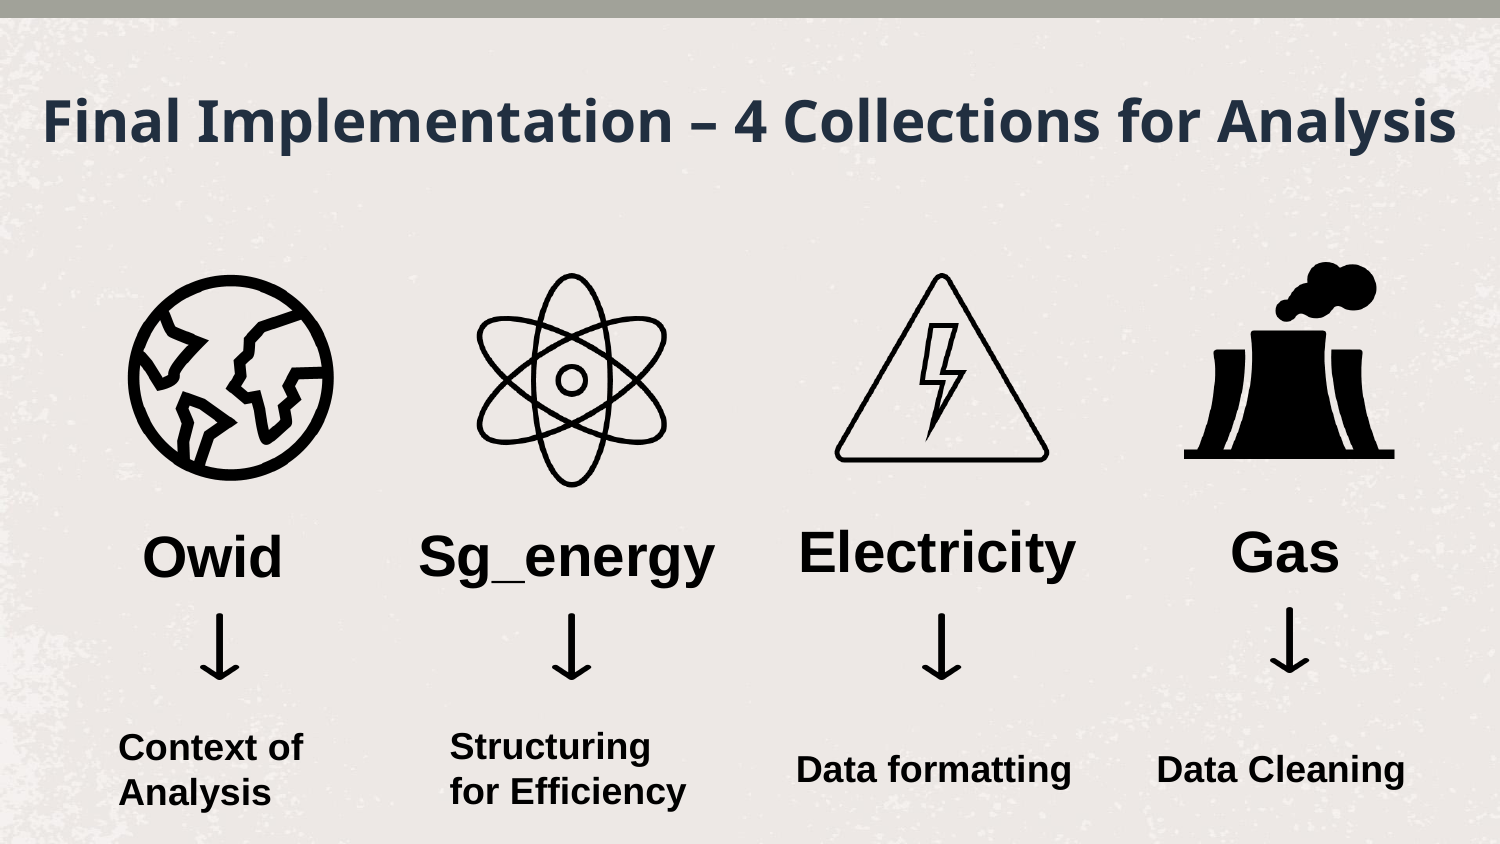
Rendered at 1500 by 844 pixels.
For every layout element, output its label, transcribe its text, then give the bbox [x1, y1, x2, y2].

text_box Structuring for Efficiency [434, 714, 709, 820]
text_box Gas [1215, 507, 1367, 592]
title Final Implementation – 4 Collections for Analysis [11, 69, 1488, 164]
text_box Data Cleaning [1141, 737, 1437, 797]
text_box Electricity [783, 507, 1136, 592]
text_box Data formatting [781, 737, 1091, 797]
text_box Context of Analysis [103, 715, 336, 821]
text_box Owid [127, 516, 334, 597]
picture [0, 18, 1500, 844]
text_box Sg_energy [403, 510, 756, 596]
